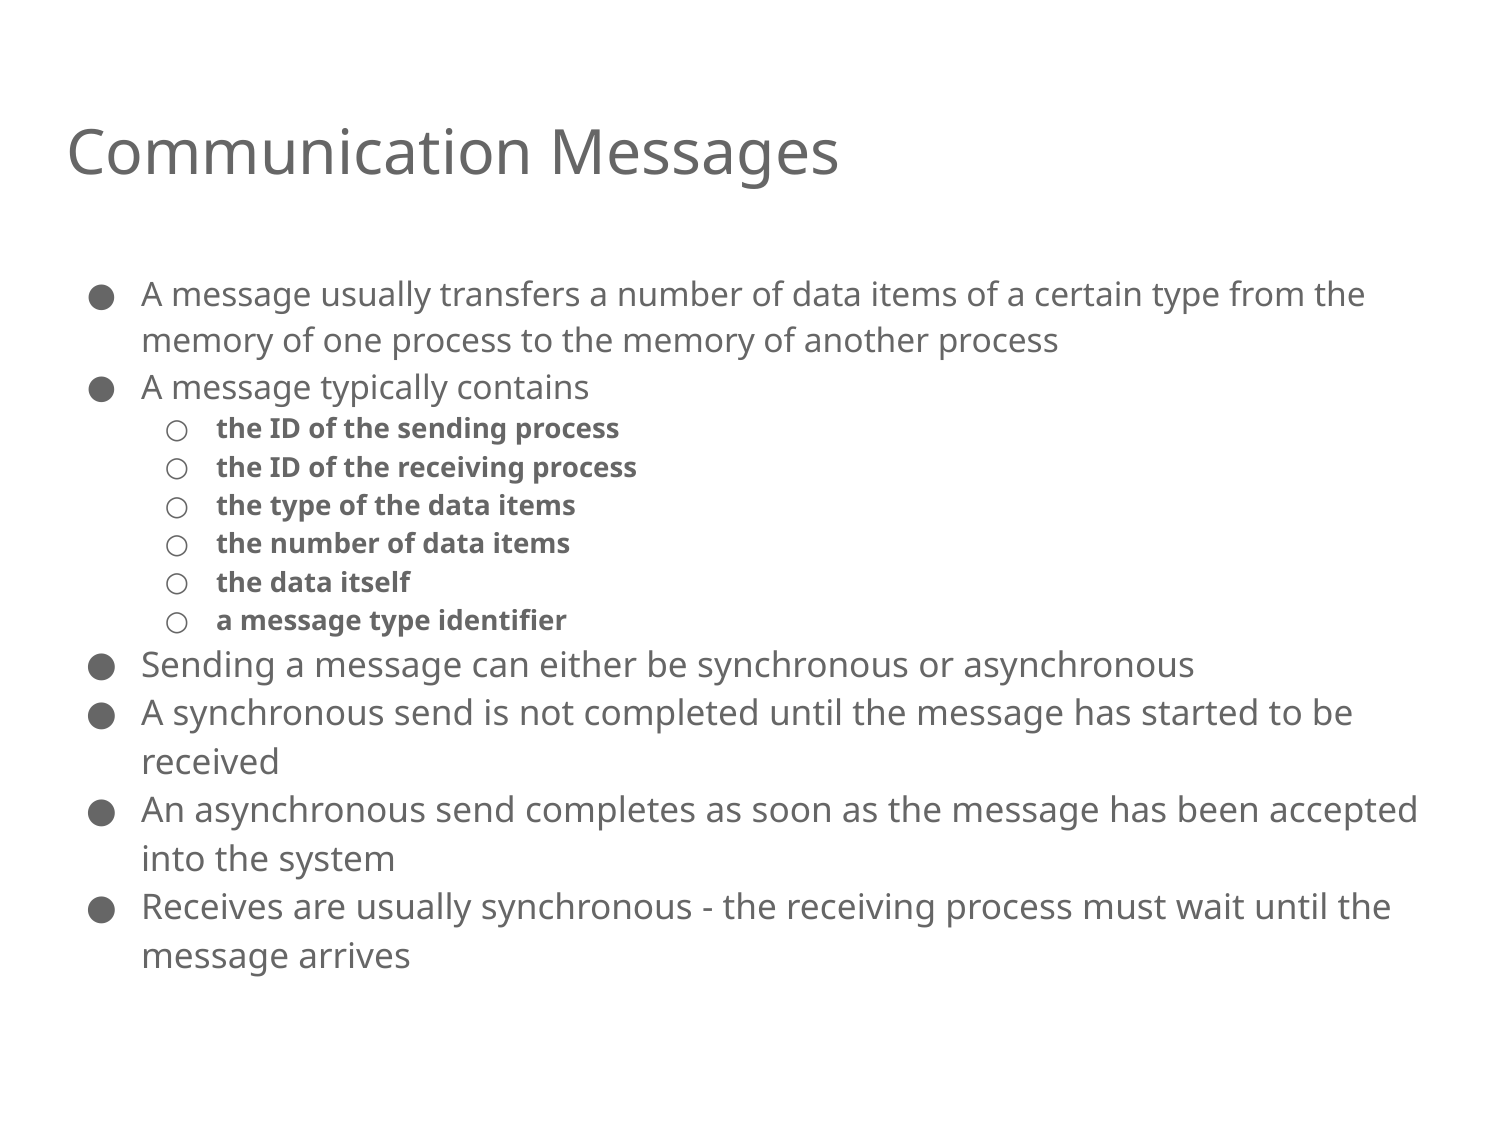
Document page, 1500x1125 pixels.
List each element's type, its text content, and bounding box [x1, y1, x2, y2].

list A message usually transfers a number of data items of a certain type from the memory of one process to the memory of another process A message typically contains the ID of the sending process the ID of the receiving process the type of the data items the number of data items the data itself a message type identifier Sending a message can either be synchronous or asynchronous A synchronous send is not completed until the message has started to be received An asynchronous send completes as soon as the message has been accepted into the system Receives are usually synchronous - the receiving process must wait until the message arrives [51, 252, 1449, 1000]
title Communication Messages [51, 97, 1449, 223]
